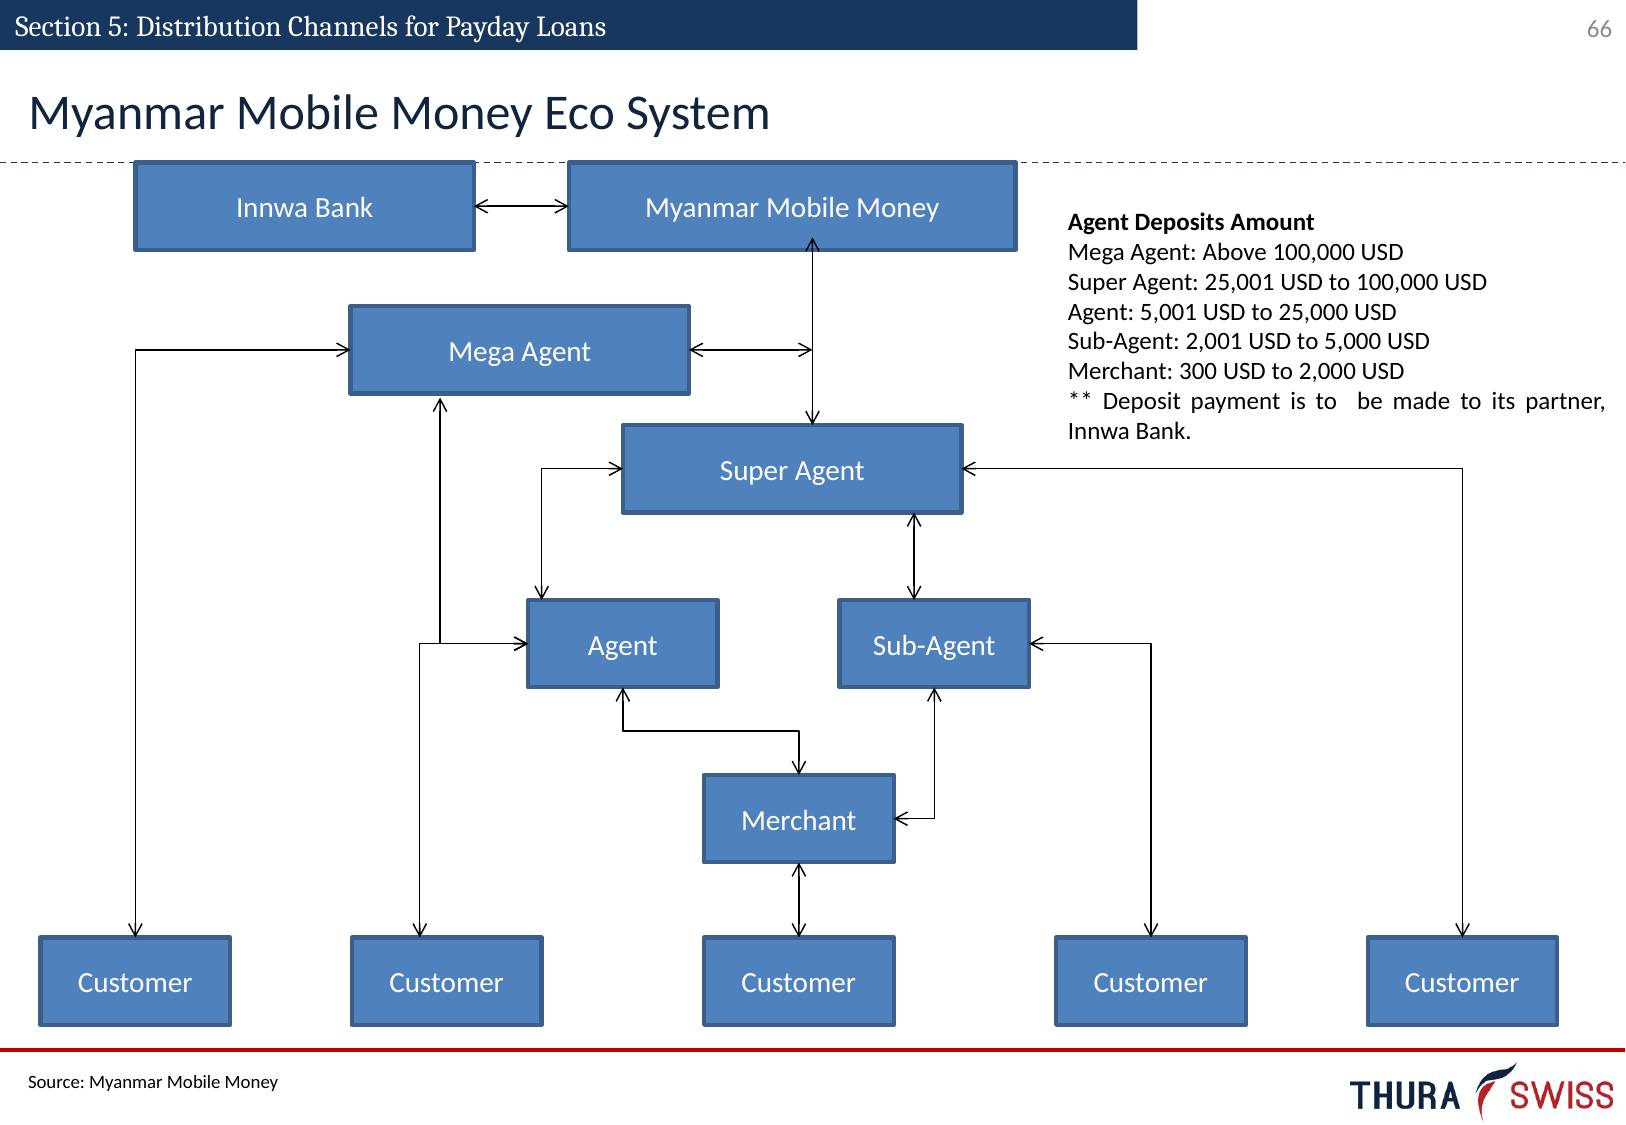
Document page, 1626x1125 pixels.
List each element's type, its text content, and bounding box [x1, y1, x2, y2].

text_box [40, 162, 1558, 1026]
picture [1350, 1062, 1613, 1123]
text_box Section 5: Distribution Channels for Payday Loans [0, 0, 1138, 50]
text_box Myanmar Mobile Money Eco System [13, 71, 1563, 147]
text_box Agent Deposits Amount Mega Agent: Above 100,000 USD Super Agent: 25,001 USD to 100,000 USD Agent: 5,001 USD to 25,000 USD Sub-Agent: 2,001 USD to 5,000 USD Merchant: 300 USD to 2,000 USD ** Deposit payment is to be made to its partner, Innwa Bank. [1562, 197, 1622, 452]
text_box Source: Myanmar Mobile Money [13, 1062, 1178, 1100]
